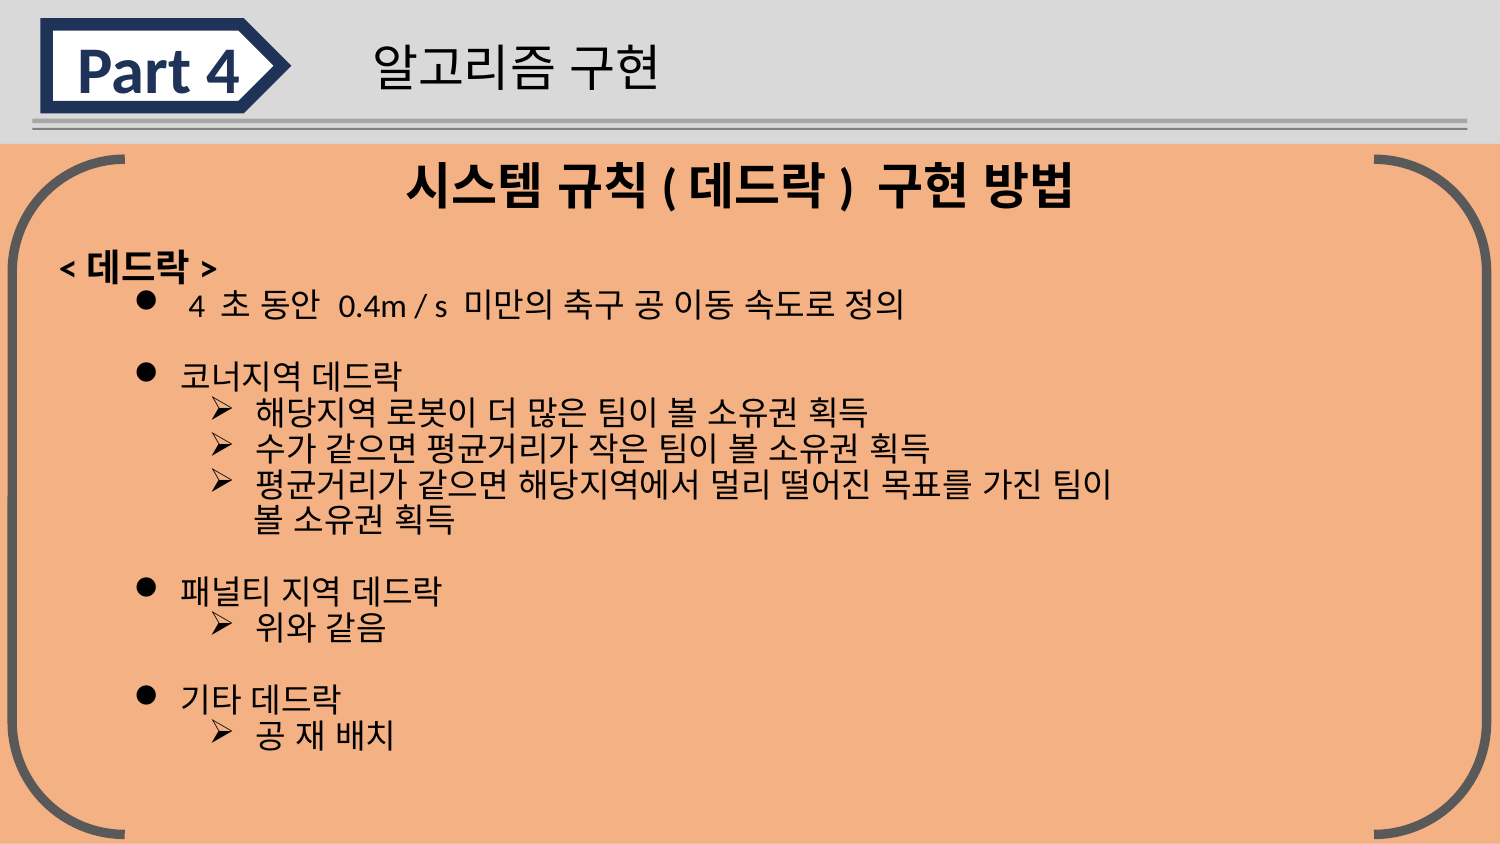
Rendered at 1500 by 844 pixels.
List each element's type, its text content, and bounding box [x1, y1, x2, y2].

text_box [46, 19, 283, 116]
text_box <데드락> 4 초 동안 0.4m / s 미만의 축구 공 이동 속도로 정의 코너지역 데드락 해당지역 로봇이 더 많은 팀이 볼 소유권 획득 수가 같으면 평균거리가 작은 팀이 볼 소유권 획득 평균거리가 같으면 해당지역에서 멀리 떨어진 목표를 가진 팀이 볼 소유권 획득 패널티 지역 데드락 위와 같음 기타 데드락 공 재 배치 [0, 143, 1500, 844]
list 알고리즘 구현 [356, 35, 1434, 105]
text_box [11, 158, 1488, 835]
text_box 시스템 규칙(데드락) 구현 방법 [164, 146, 1331, 222]
